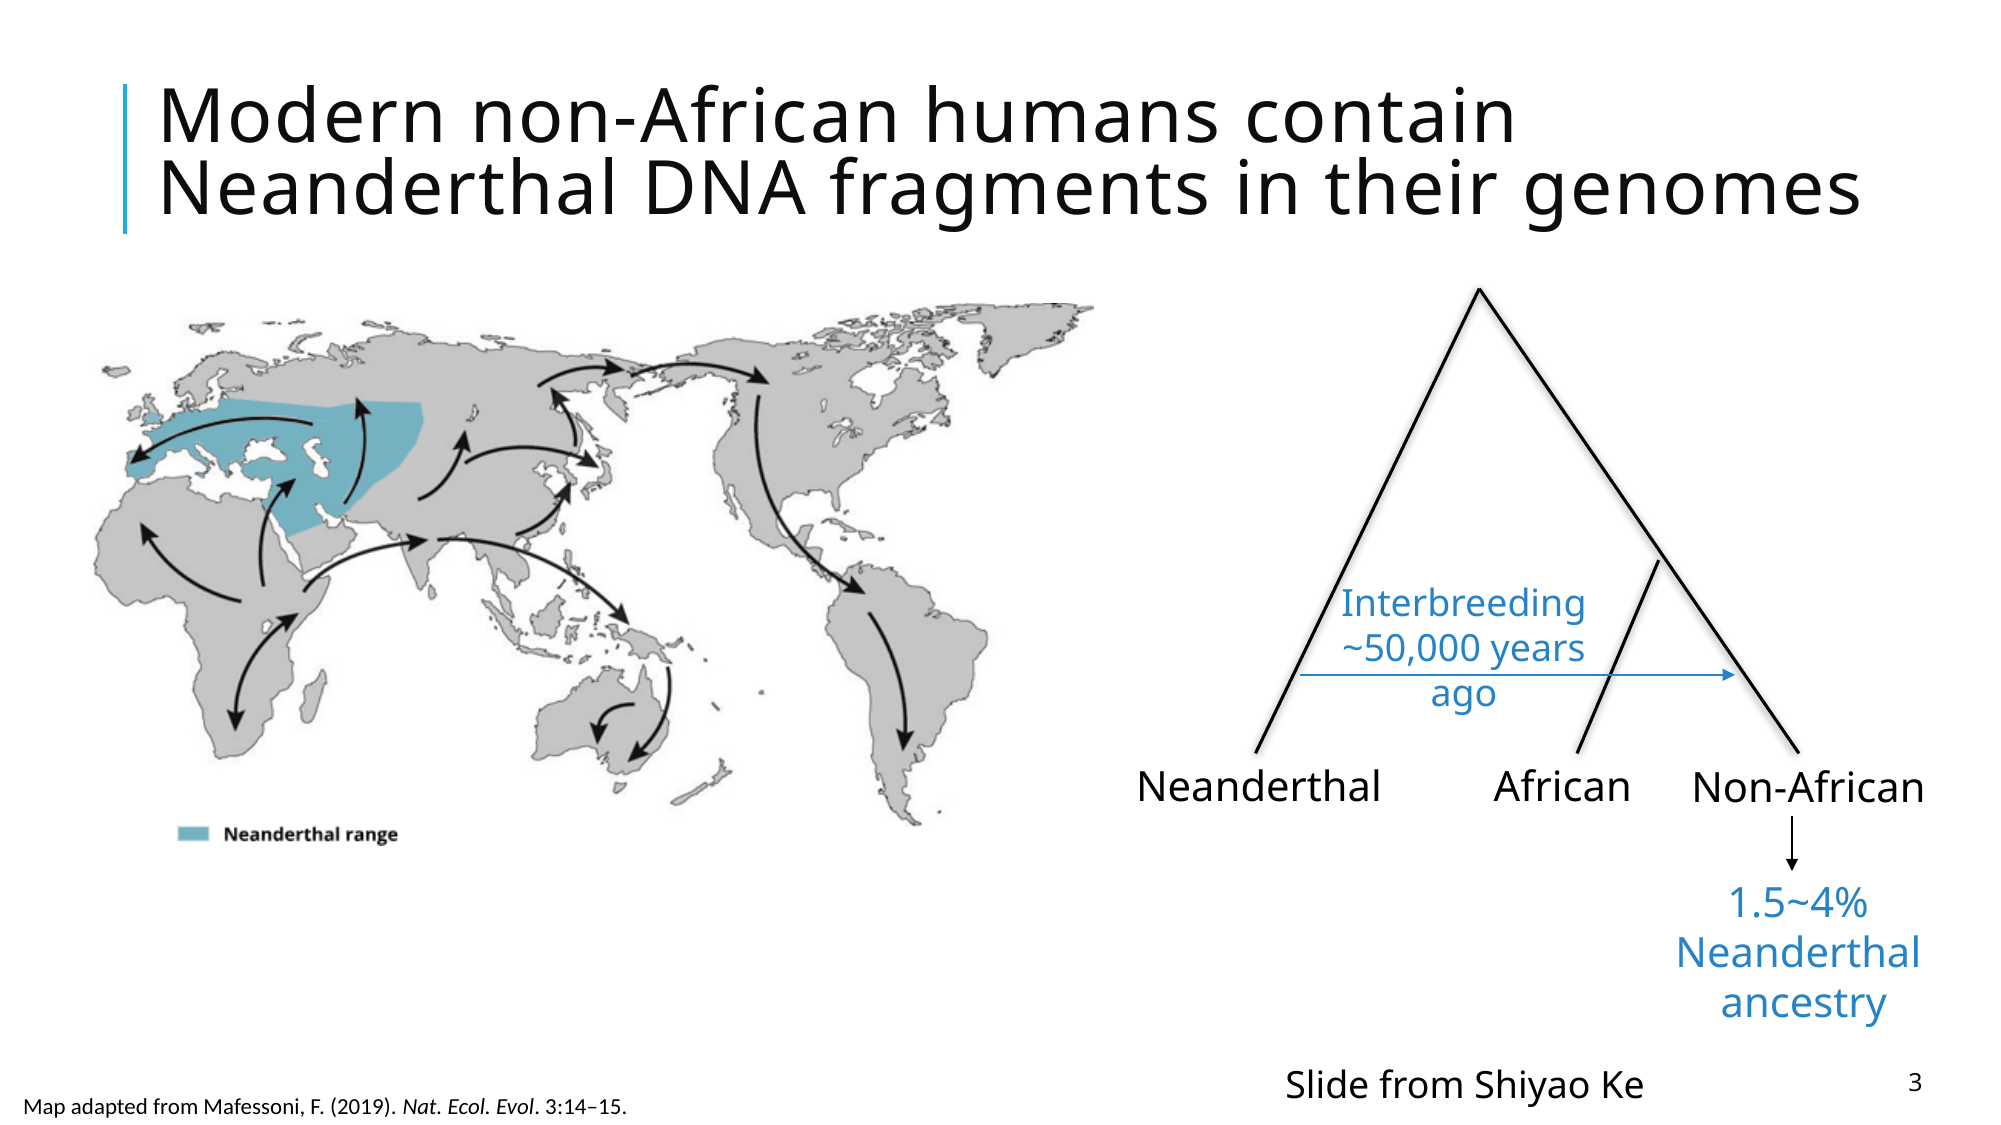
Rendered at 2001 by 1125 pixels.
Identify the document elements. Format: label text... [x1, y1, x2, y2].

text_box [1676, 815, 1931, 1036]
text_box Map adapted from Mafessoni, F. (2019). Nat. Ecol. Evol. 3:14–15. [8, 1083, 643, 1125]
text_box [1136, 288, 1927, 820]
title Modern non-African humans contain Neanderthal DNA fragments in their genomes [142, 66, 1909, 249]
picture [92, 302, 1095, 846]
slide_number 3 [1777, 1061, 1938, 1107]
text_box Slide from Shiyao Ke [1270, 1053, 1661, 1114]
